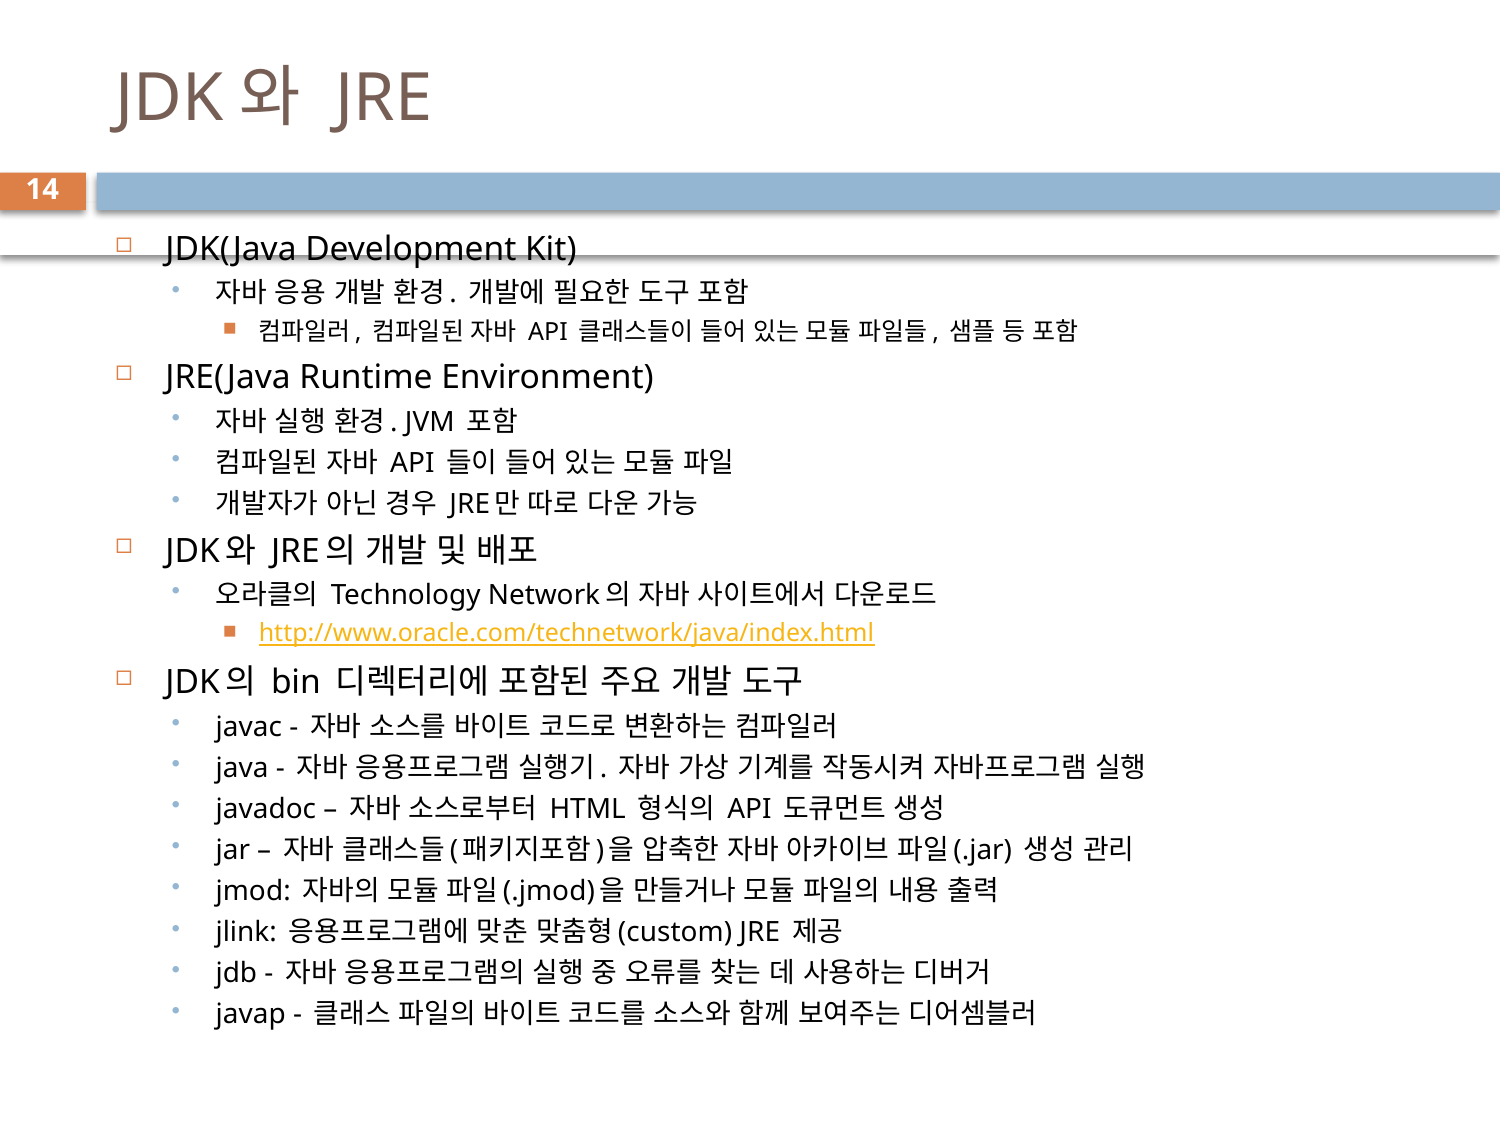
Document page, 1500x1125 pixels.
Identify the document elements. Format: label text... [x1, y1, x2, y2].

list JDK(Java Development Kit) 자바 응용 개발 환경. 개발에 필요한 도구 포함 컴파일러, 컴파일된 자바 API 클래스들이 들어 있는 모듈 파일들, 샘플 등 포함 JRE(Java Runtime Environment) 자바 실행 환경. JVM 포함 컴파일된 자바 API 들이 들어 있는 모듈 파일 개발자가 아닌 경우 JRE만 따로 다운 가능 JDK와 JRE의 개발 및 배포 오라클의 Technology Network의 자바 사이트에서 다운로드 http://www.oracle.com/technetwork/java/index.html JDK의 bin 디렉터리에 포함된 주요 개발 도구 javac - 자바 소스를 바이트 코드로 변환하는 컴파일러 java - 자바 응용프로그램 실행기. 자바 가상 기계를 작동시켜 자바프로그램 실행 javadoc – 자바 소스로부터 HTML 형식의 API 도큐먼트 생성 jar – 자바 클래스들(패키지포함)을 압축한 자바 아카이브 파일(.jar) 생성 관리 jmod: 자바의 모듈 파일(.jmod)을 만들거나 모듈 파일의 내용 출력 jlink: 응용프로그램에 맞춘 맞춤형(custom) JRE 제공 jdb - 자바 응용프로그램의 실행 중 오류를 찾는 데 사용하는 디버거 javap - 클래스 파일의 바이트 코드를 소스와 함께 보여주는 디어셈블러 [100, 219, 1438, 1047]
title JDK와 JRE [100, 37, 1438, 149]
slide_number 14 [0, 170, 87, 211]
